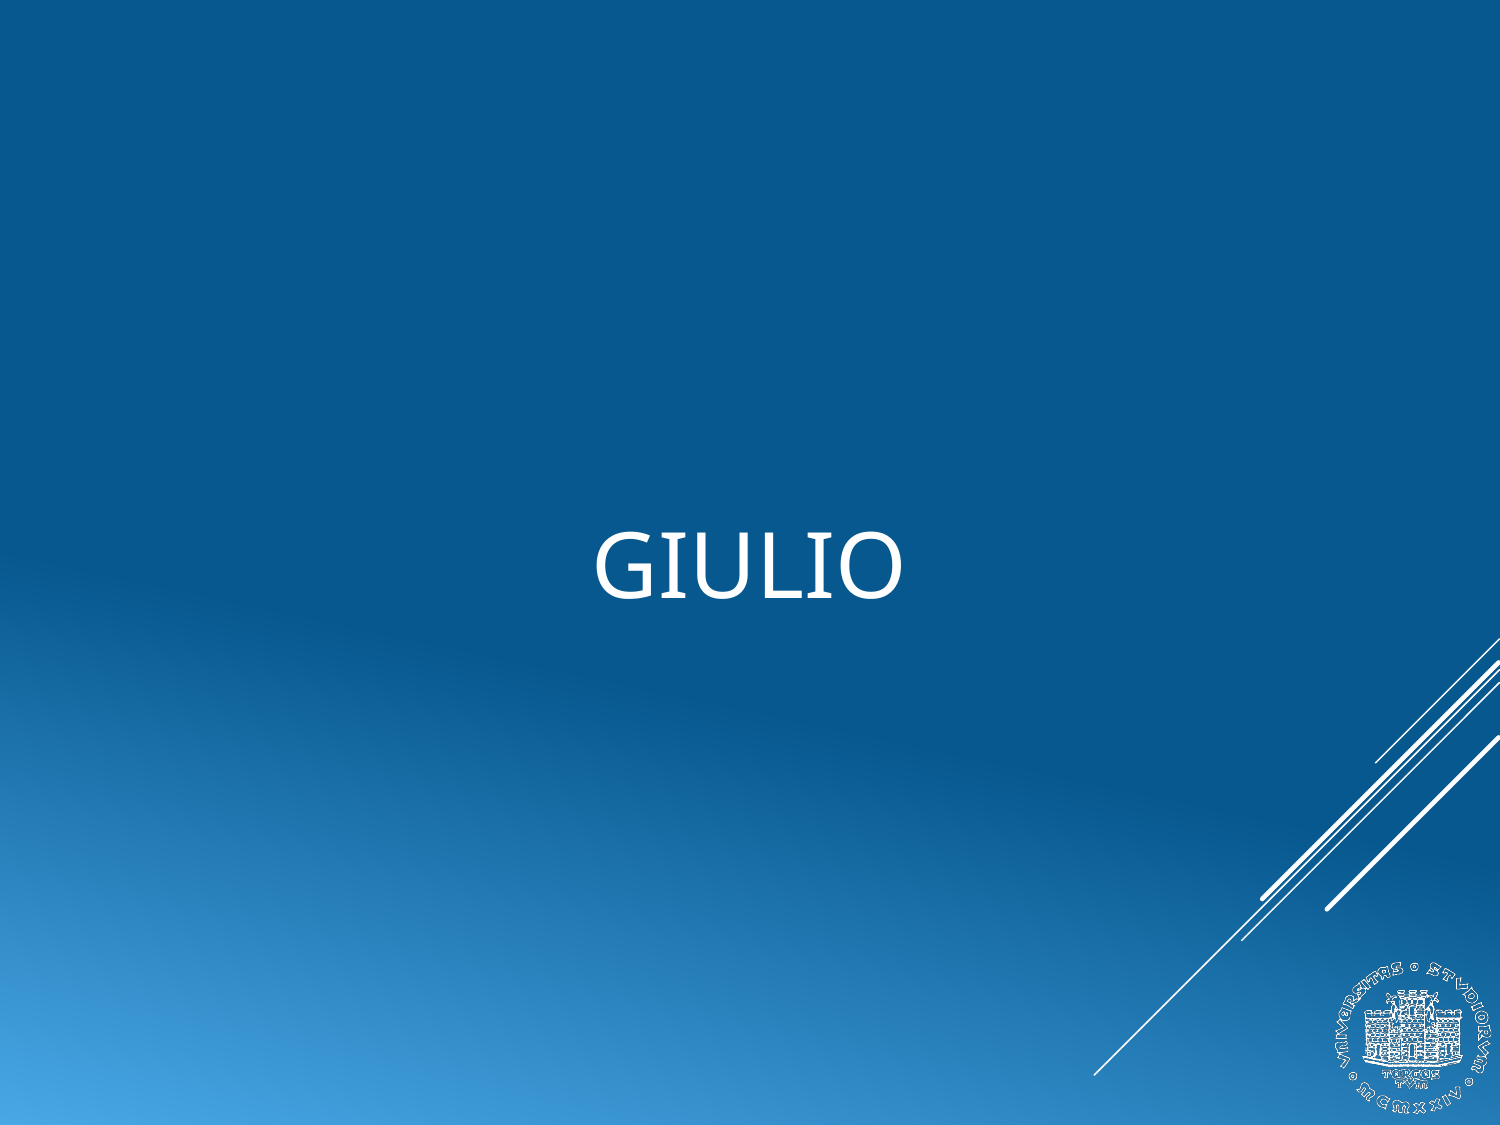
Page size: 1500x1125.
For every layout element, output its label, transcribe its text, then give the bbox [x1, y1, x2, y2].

picture [1325, 950, 1500, 1125]
text_box GIULIO [214, 499, 1285, 625]
